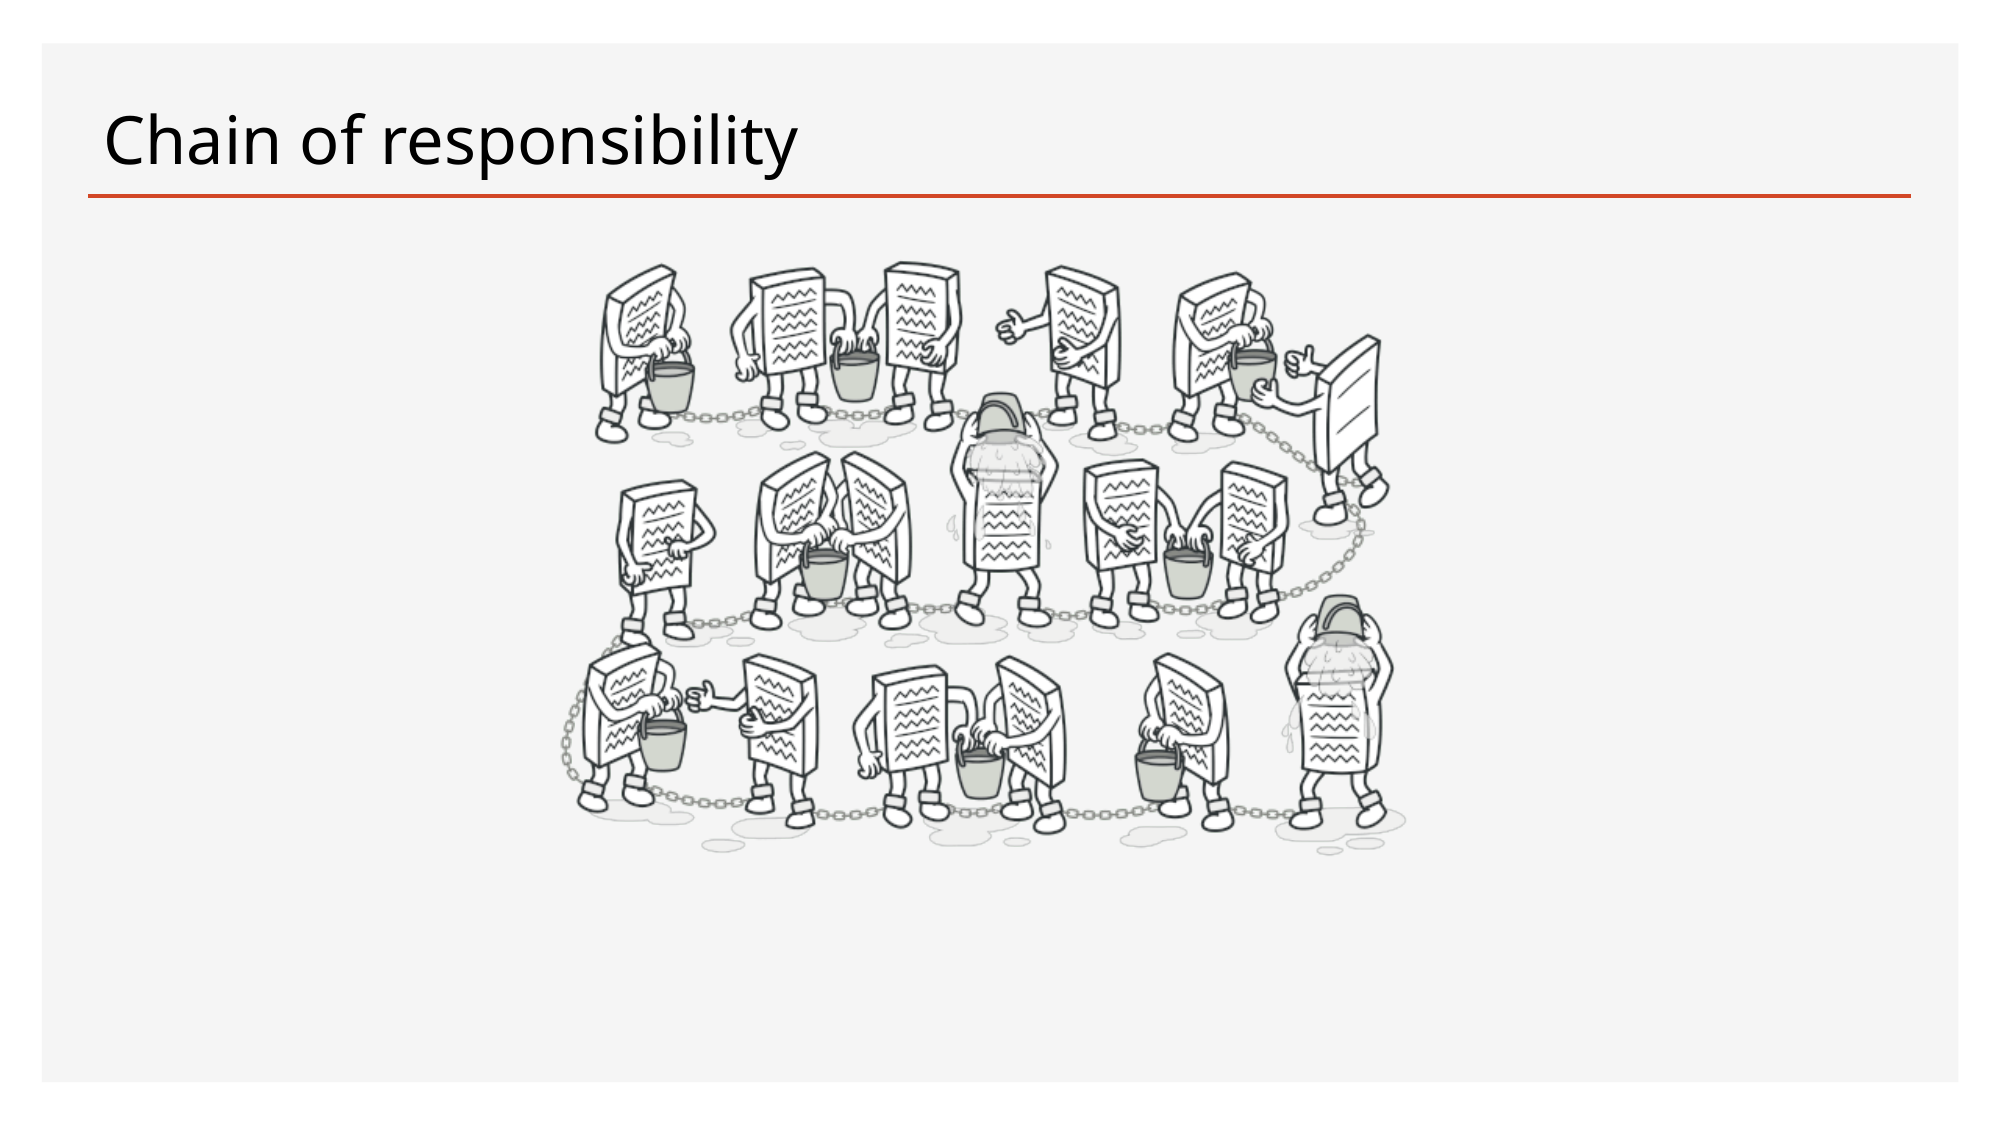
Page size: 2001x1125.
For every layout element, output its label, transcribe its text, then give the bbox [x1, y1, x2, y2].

title Chain of responsibility [88, 59, 1912, 187]
picture [499, 249, 1500, 875]
